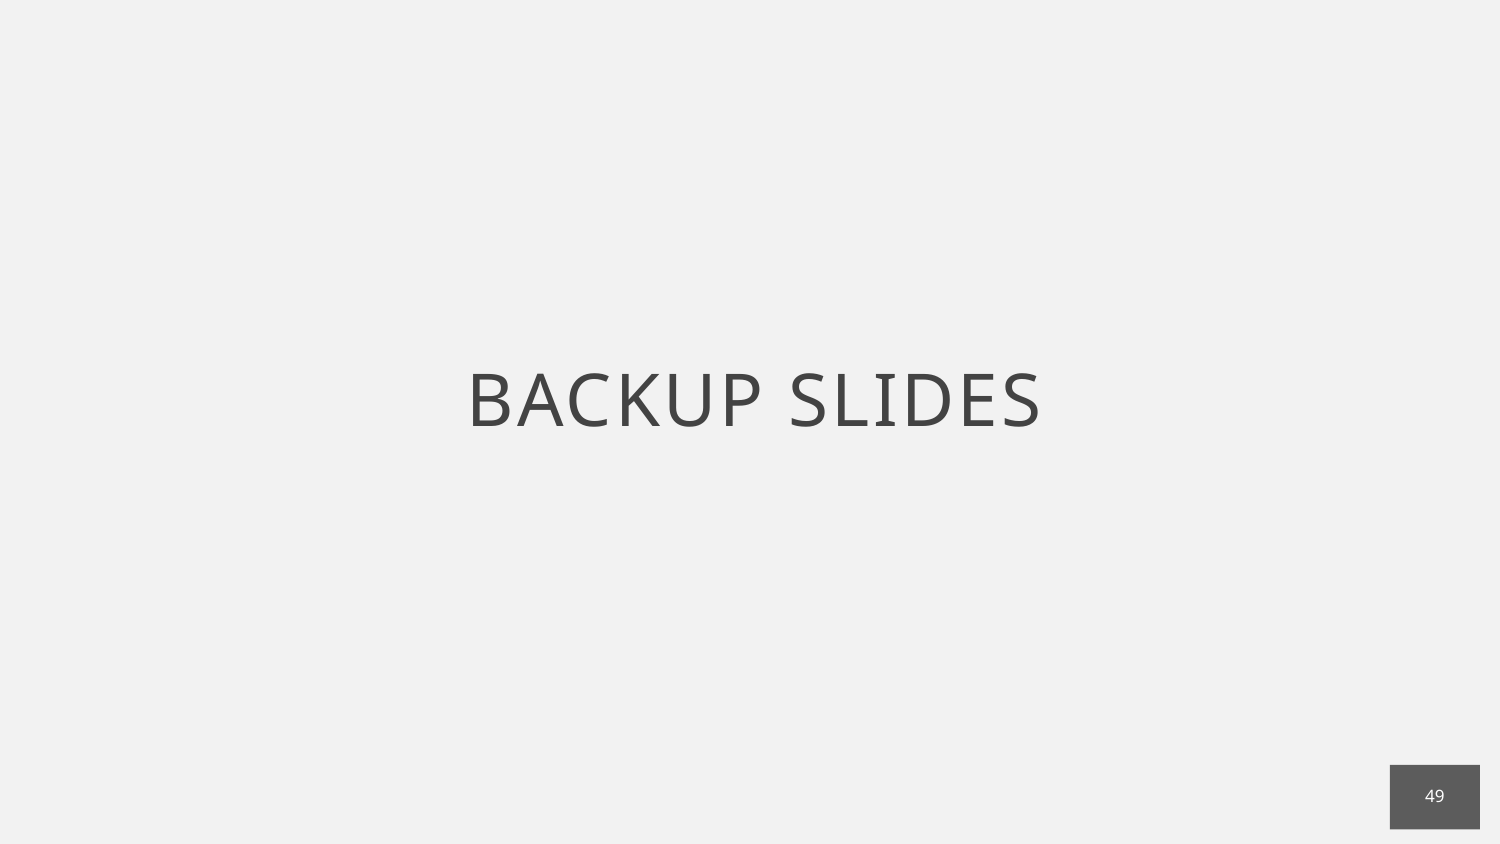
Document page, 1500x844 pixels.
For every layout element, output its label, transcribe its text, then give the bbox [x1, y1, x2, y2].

text_box Backup slides [55, 348, 1454, 465]
slide_number 49 [1389, 764, 1480, 830]
